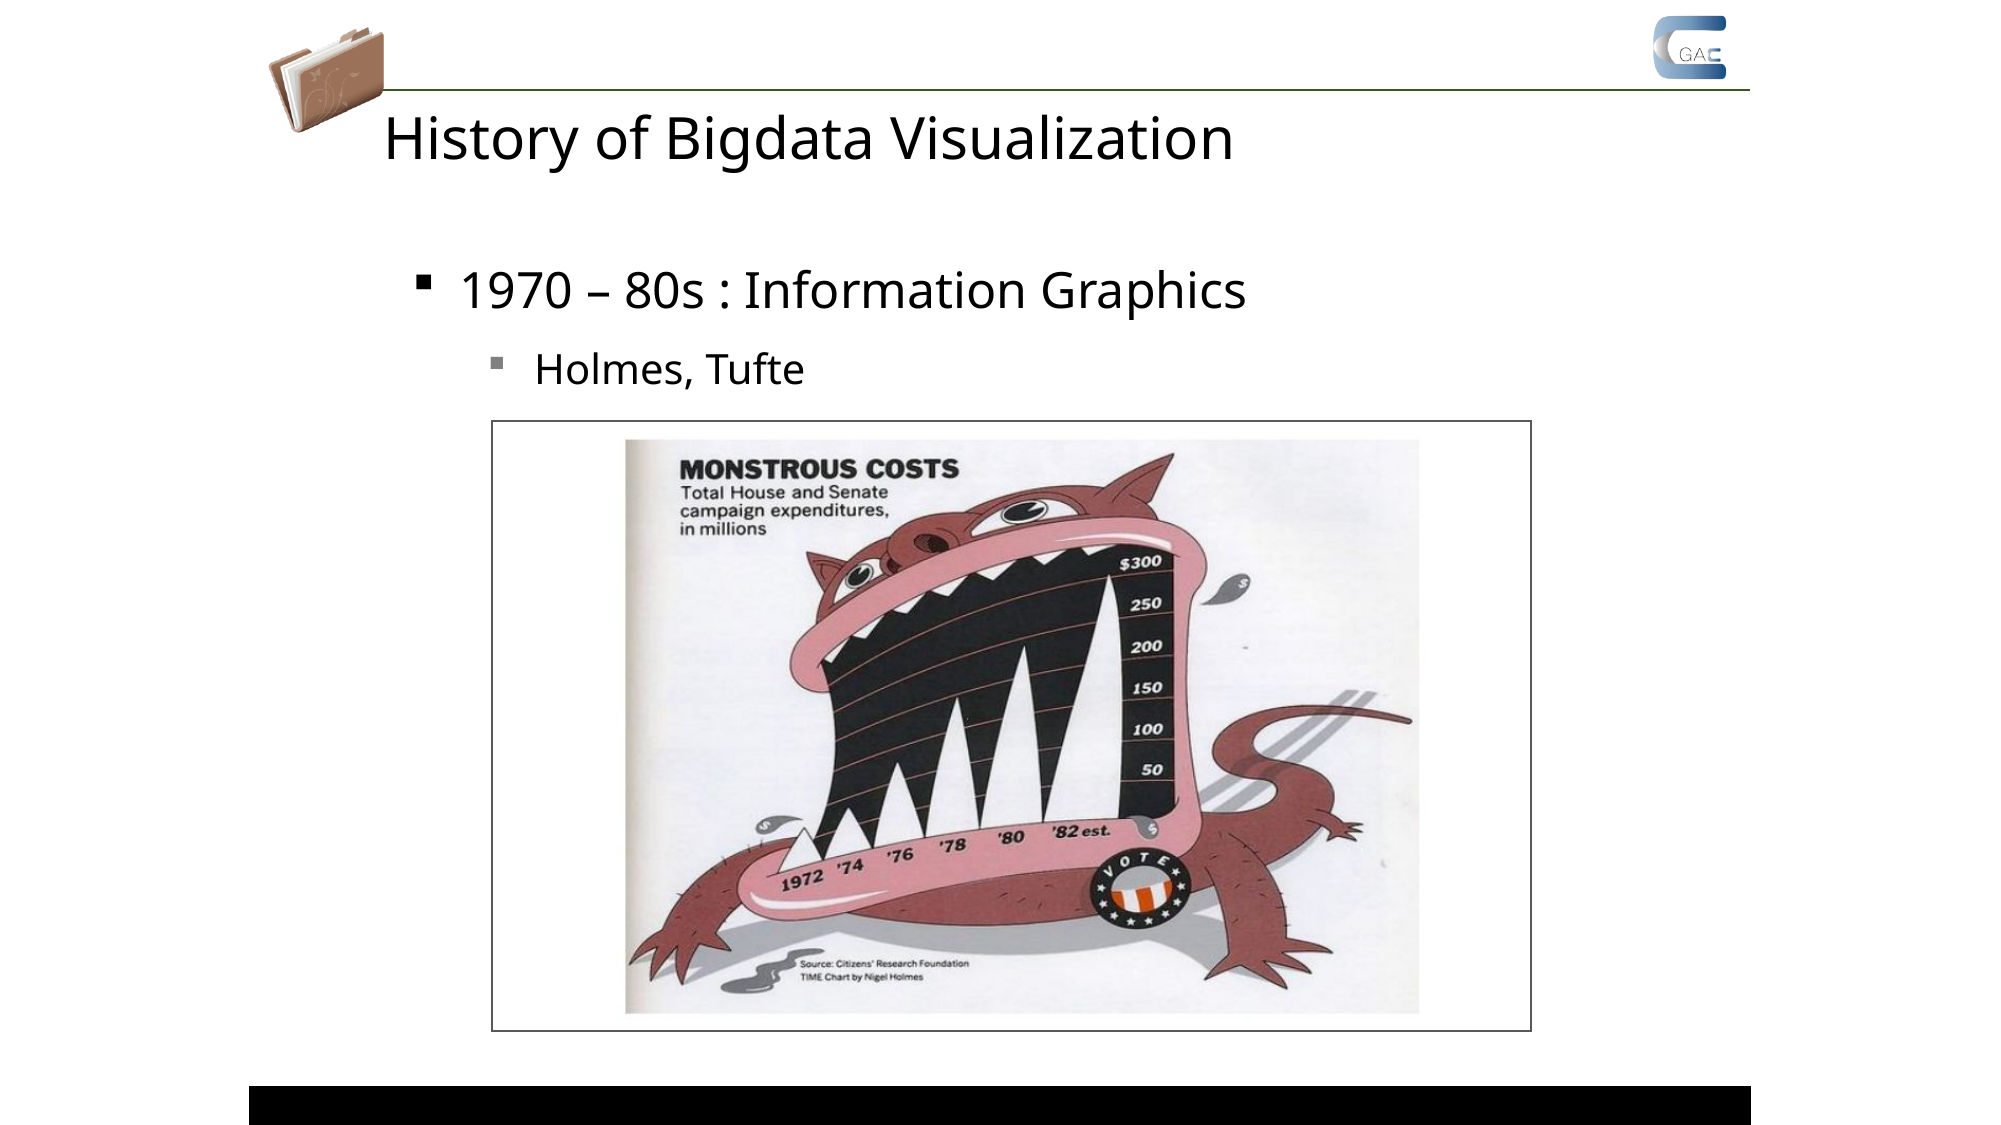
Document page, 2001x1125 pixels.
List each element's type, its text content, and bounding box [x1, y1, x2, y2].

text_box [491, 420, 1532, 1032]
text_box 1970 – 80s : Information Graphics Holmes, Tufte [397, 221, 1650, 401]
picture [616, 428, 1432, 1020]
picture [267, 19, 385, 136]
text_box [249, 1086, 1751, 1125]
picture [1649, 13, 1732, 81]
text_box History of Bigdata Visualization [368, 94, 1605, 179]
